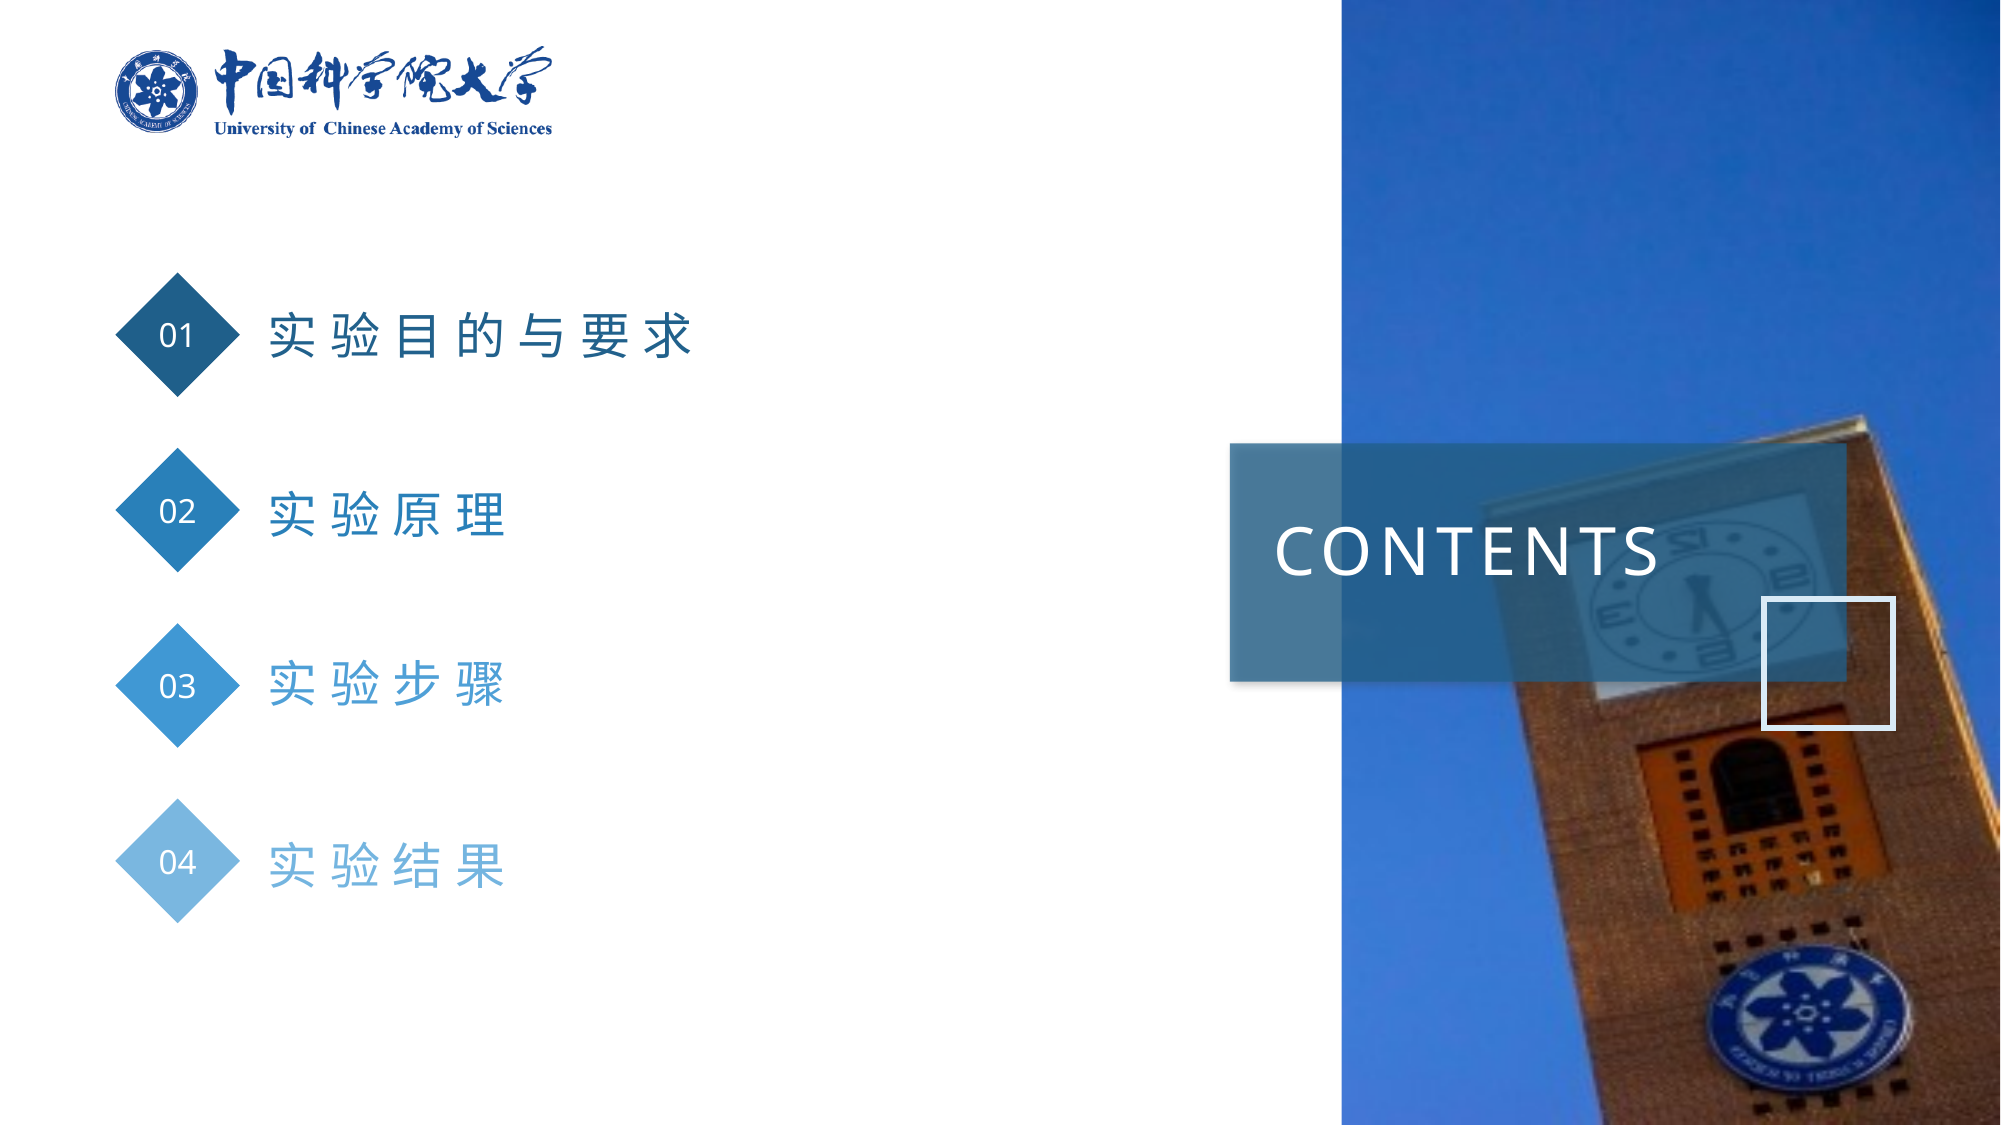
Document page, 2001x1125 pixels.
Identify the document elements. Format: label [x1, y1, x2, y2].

picture [1343, 0, 2001, 1125]
picture [115, 46, 552, 138]
text_box [0, 0, 1343, 1125]
text_box [115, 272, 1000, 924]
text_box [1229, 443, 1894, 729]
